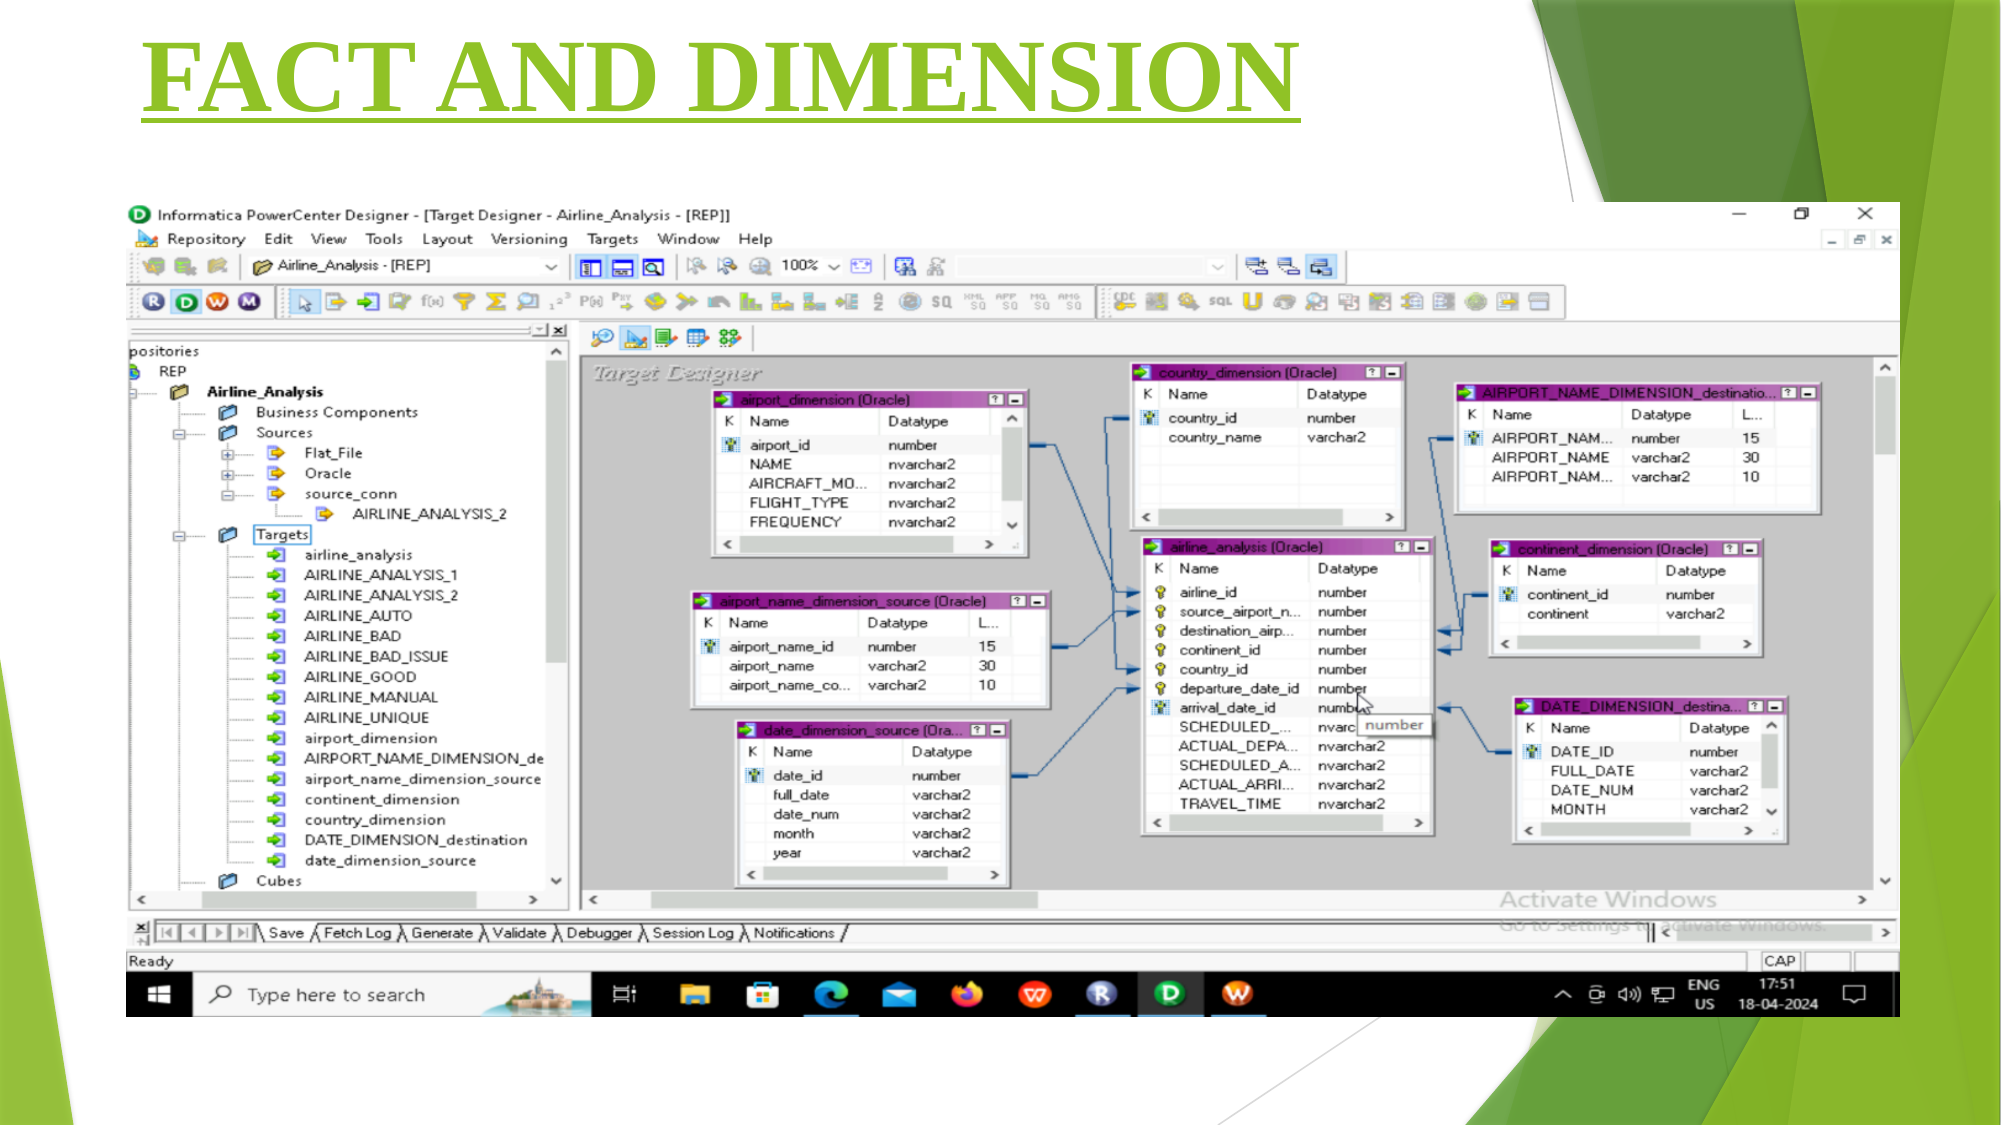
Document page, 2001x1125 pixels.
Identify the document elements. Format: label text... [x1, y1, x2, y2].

title FACT AND DIMENSION [126, 0, 1852, 198]
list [125, 201, 1900, 1018]
